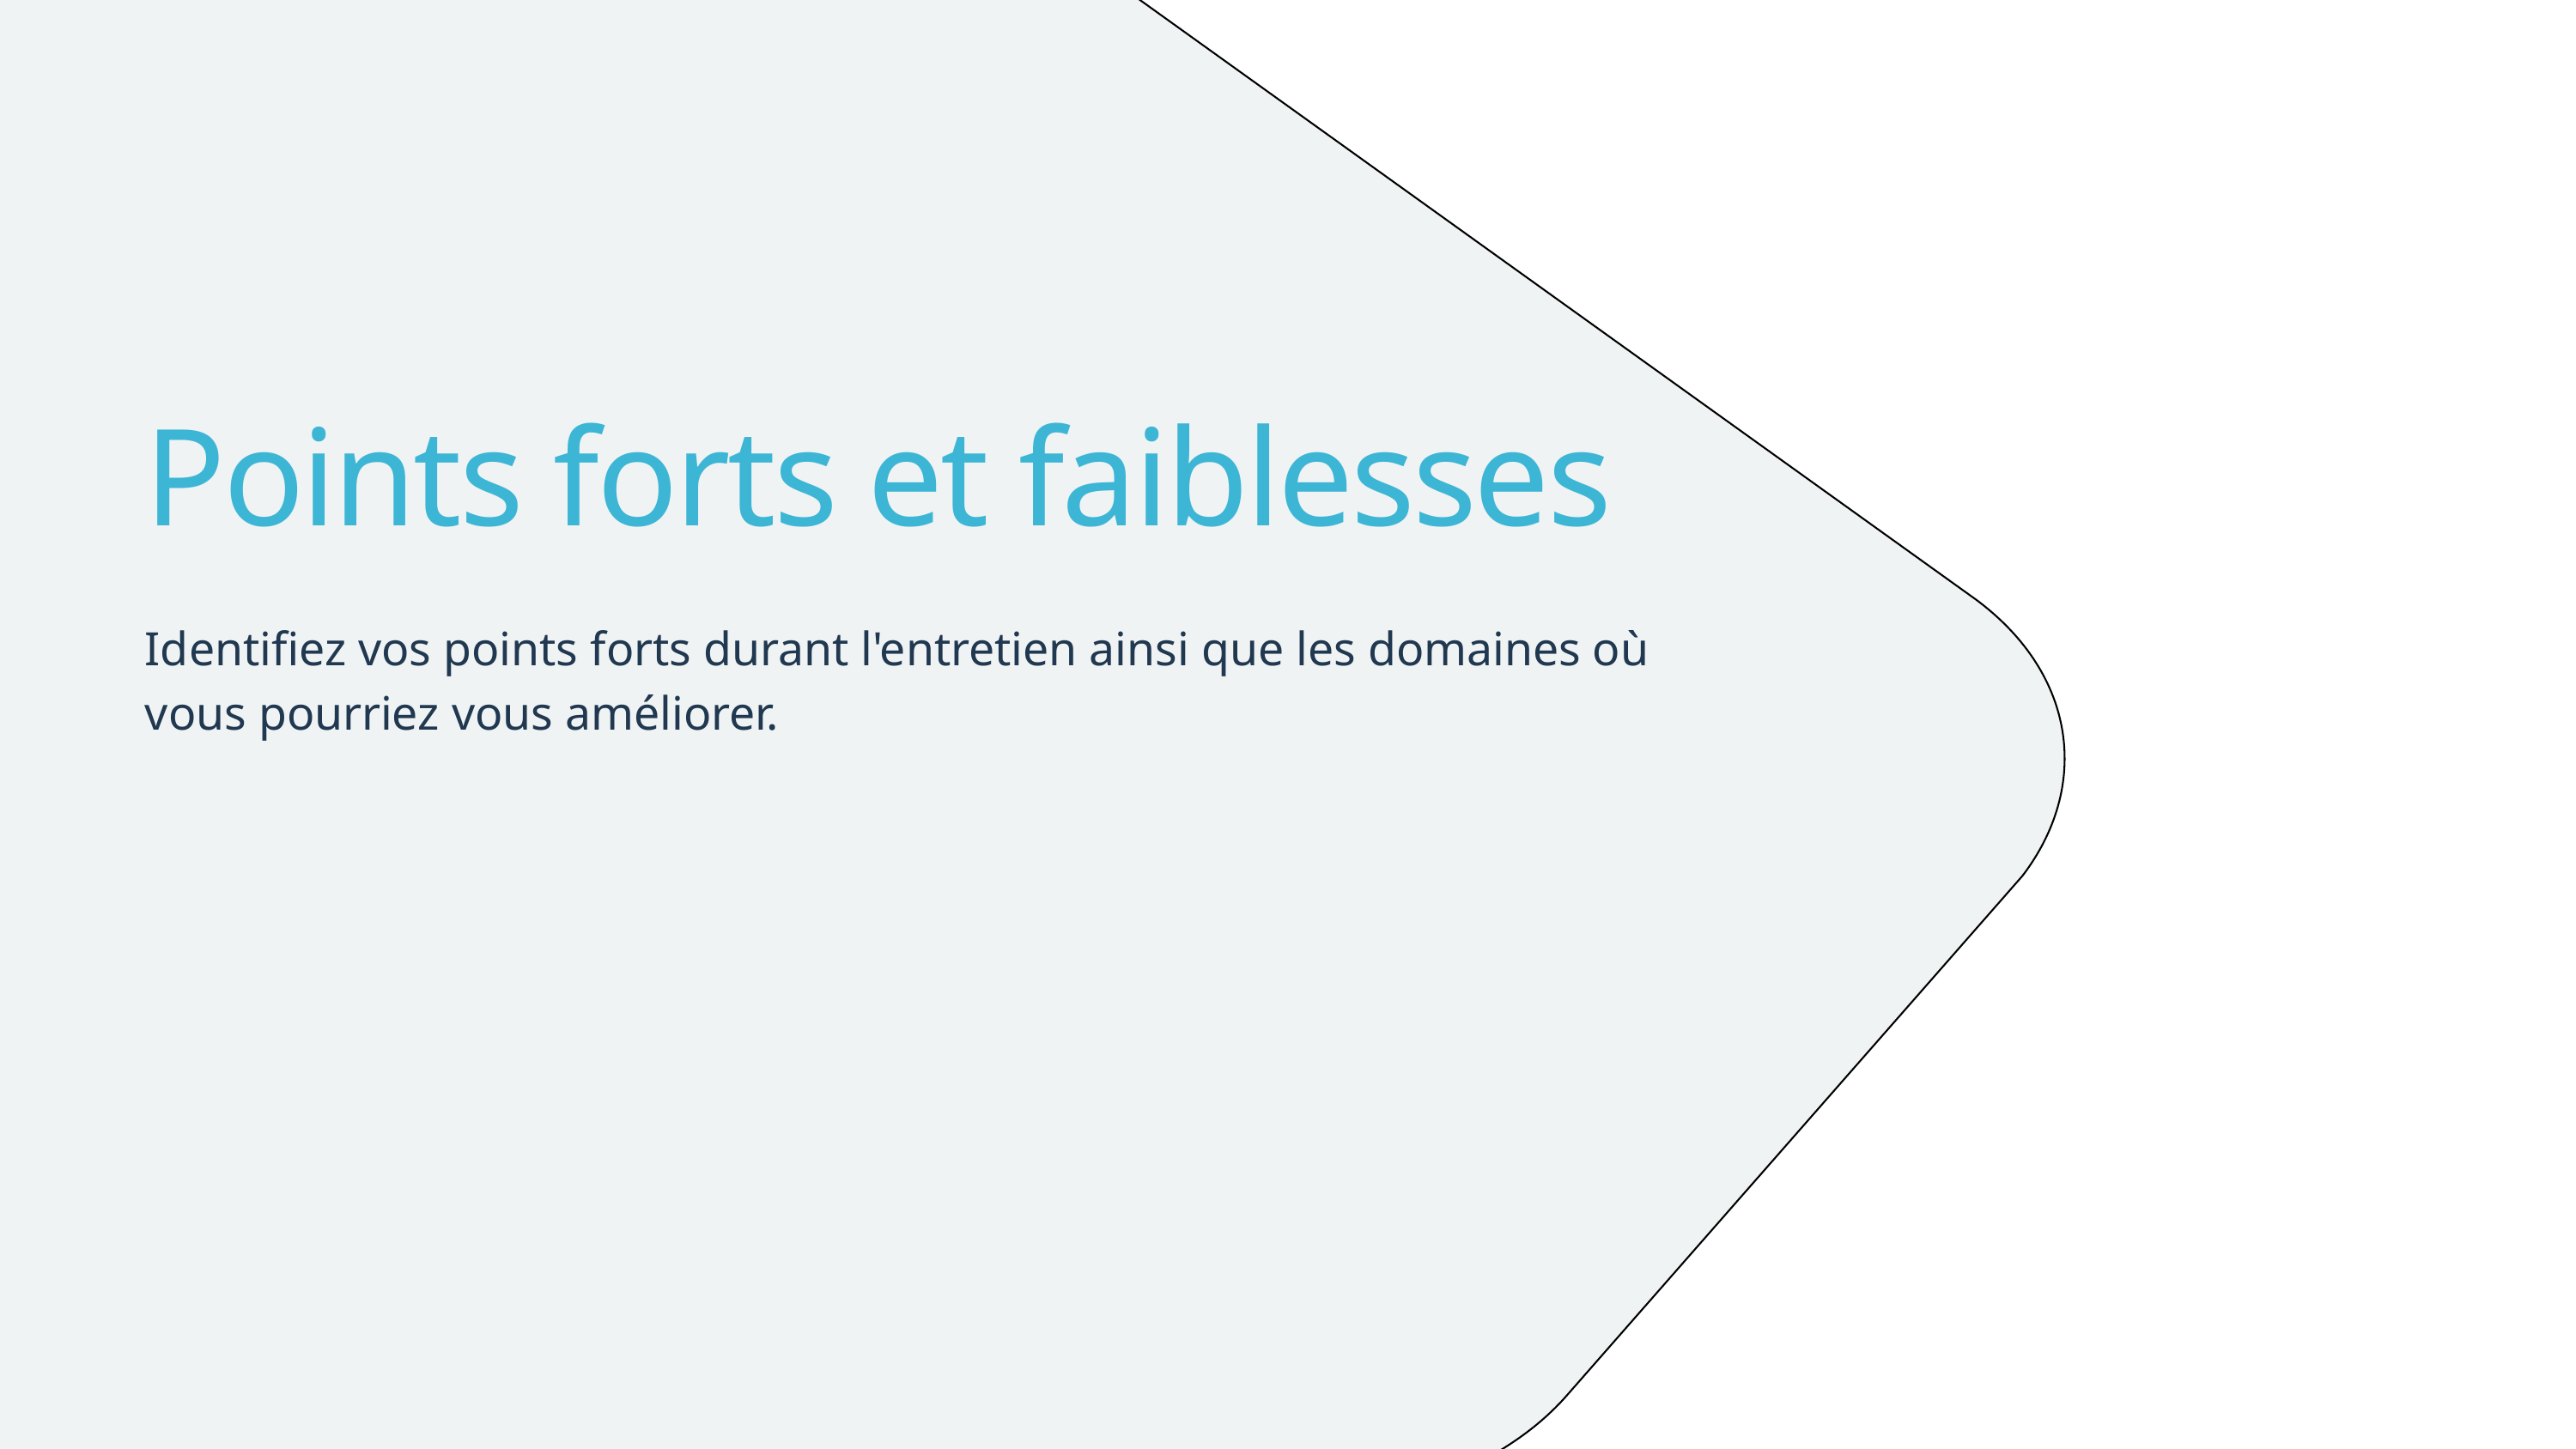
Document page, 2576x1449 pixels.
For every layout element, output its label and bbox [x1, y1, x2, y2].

text_box [144, 391, 1695, 746]
text_box [0, 0, 2071, 1449]
